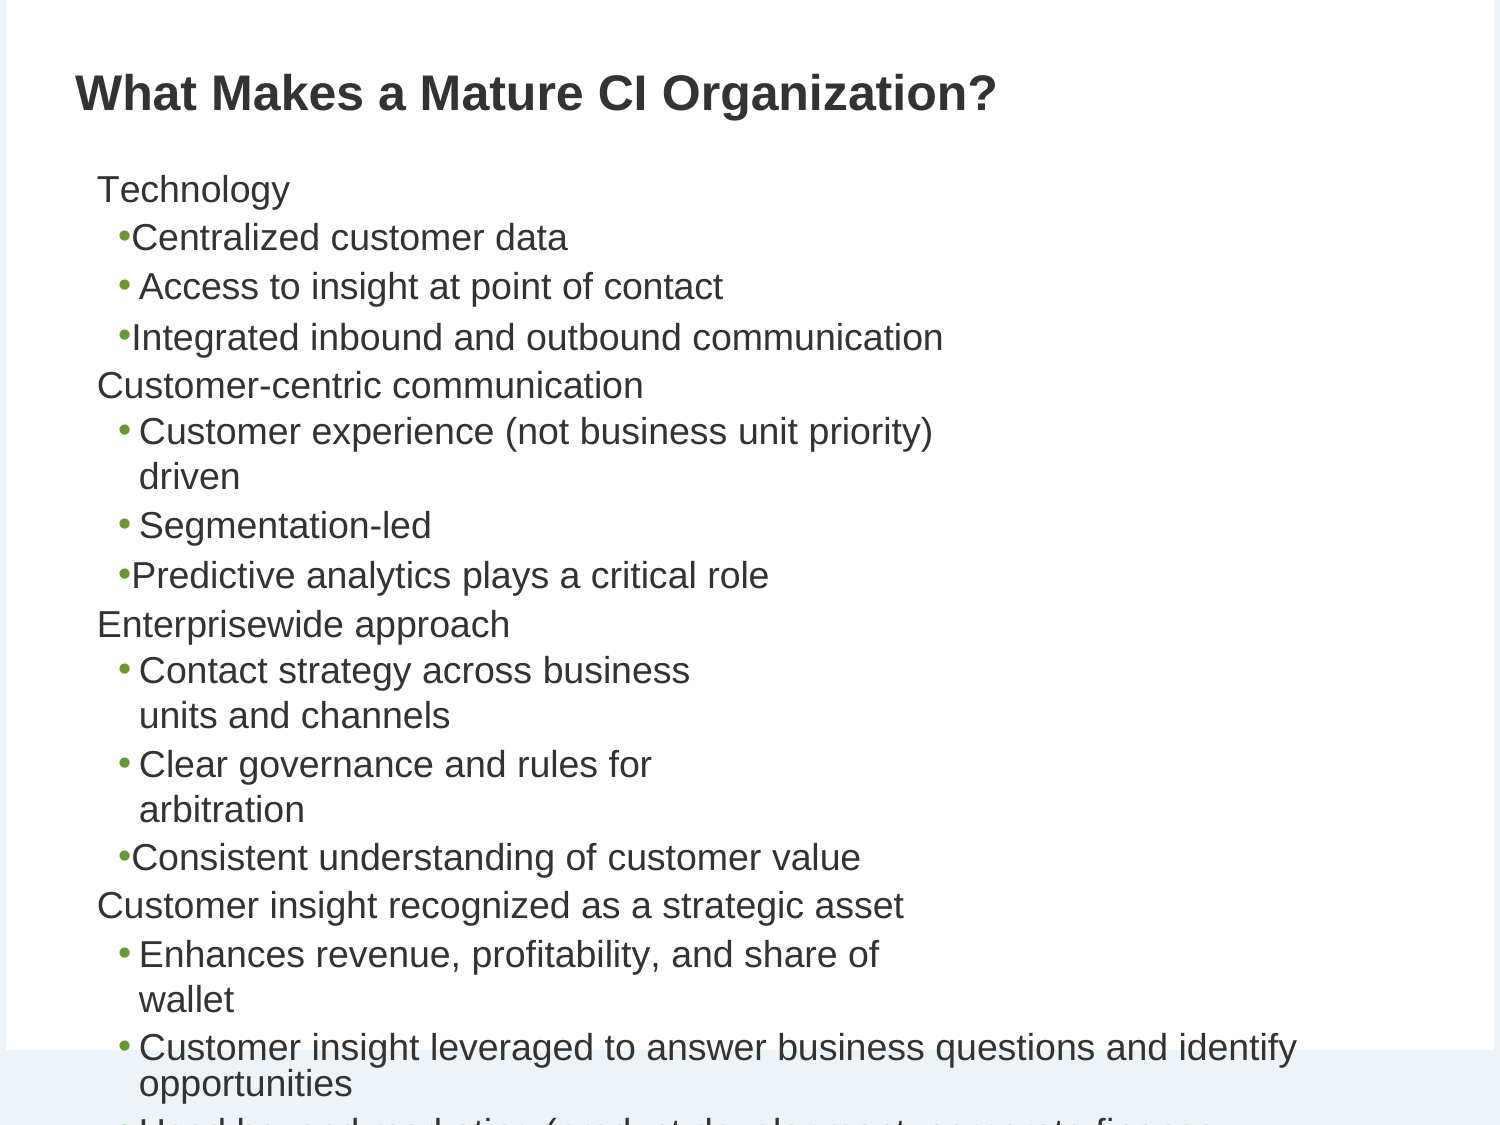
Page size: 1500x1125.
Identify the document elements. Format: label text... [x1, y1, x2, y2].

title What Makes a Mature CI Organization? [72, 60, 1428, 176]
text_box Technology Centralized customer data Access to insight at point of contact Integrated inbound and outbound communication Customer-centric communication Customer experience (not business unit priority) driven Segmentation-led Predictive analytics plays a critical role Enterprisewide approach Contact strategy across business units and channels Clear governance and rules for arbitration Consistent understanding of customer value Customer insight recognized as a strategic asset Enhances revenue, profitability, and share of wallet Customer insight leveraged to answer business questions and identify opportunities Used beyond marketing (product development, corporate finance, strategy, HR) [94, 164, 1382, 1012]
